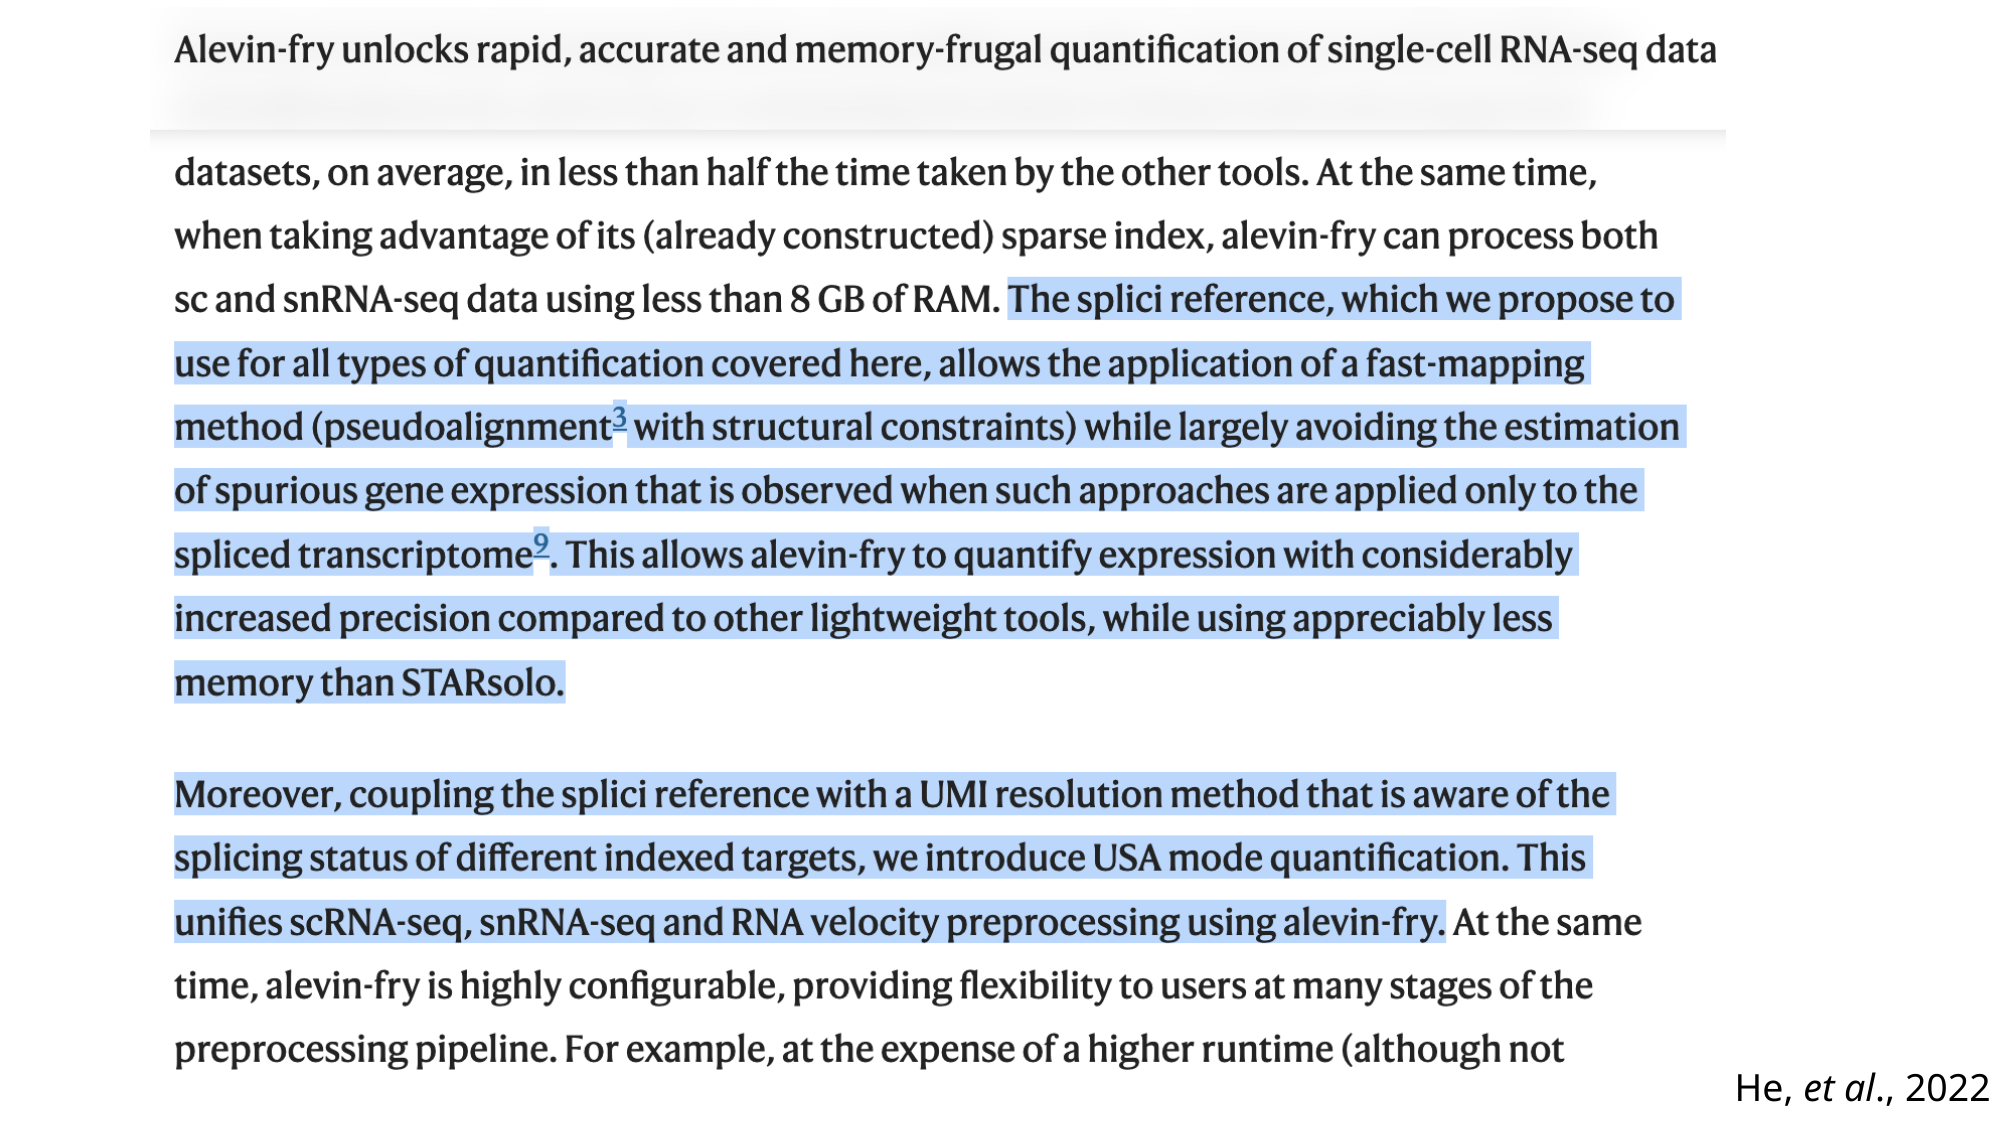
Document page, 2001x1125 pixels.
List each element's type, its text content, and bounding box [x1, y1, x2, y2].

picture [149, 6, 1726, 1081]
text_box He, et al., 2022 [1719, 1057, 2000, 1117]
